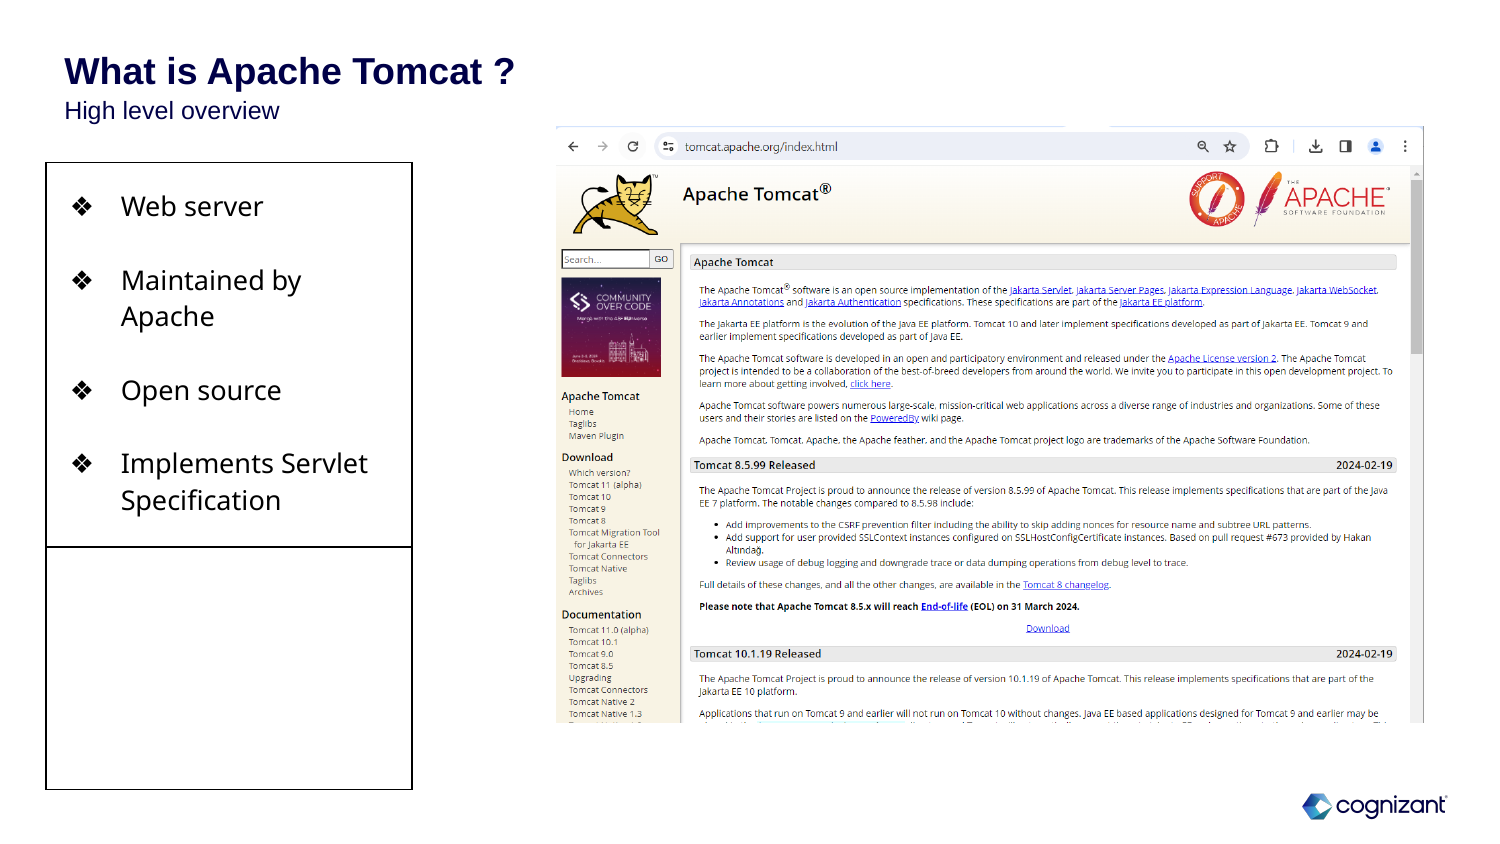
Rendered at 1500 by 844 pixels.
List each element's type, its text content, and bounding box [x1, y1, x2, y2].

table_cell [47, 548, 411, 789]
list High level overview [64, 94, 1061, 136]
picture [1289, 781, 1458, 832]
title What is Apache Tomcat ? [64, 51, 1395, 89]
table_header Web server Maintained by Apache Open source Implements Servlet Specification [47, 163, 411, 546]
picture [555, 126, 1424, 723]
